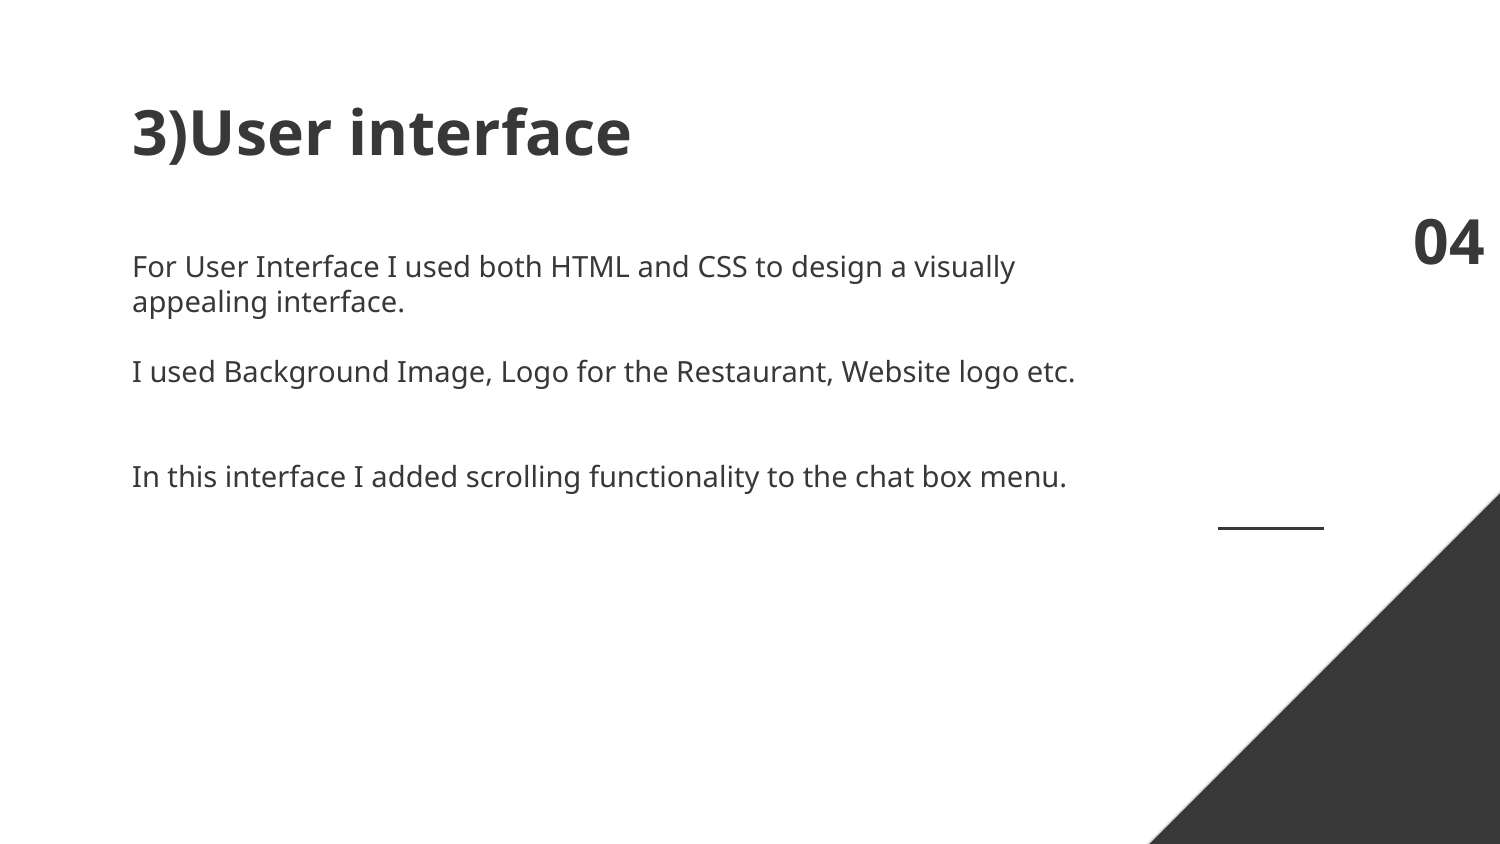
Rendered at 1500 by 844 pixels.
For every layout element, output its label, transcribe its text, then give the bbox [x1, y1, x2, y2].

title 04 [998, 169, 1500, 311]
list For User Interface I used both HTML and CSS to design a visually appealing interface. I used Background Image, Logo for the Restaurant, Website logo etc. In this interface I added scrolling functionality to the chat box menu. [116, 233, 1114, 769]
title 3)User interface [116, 87, 1064, 174]
